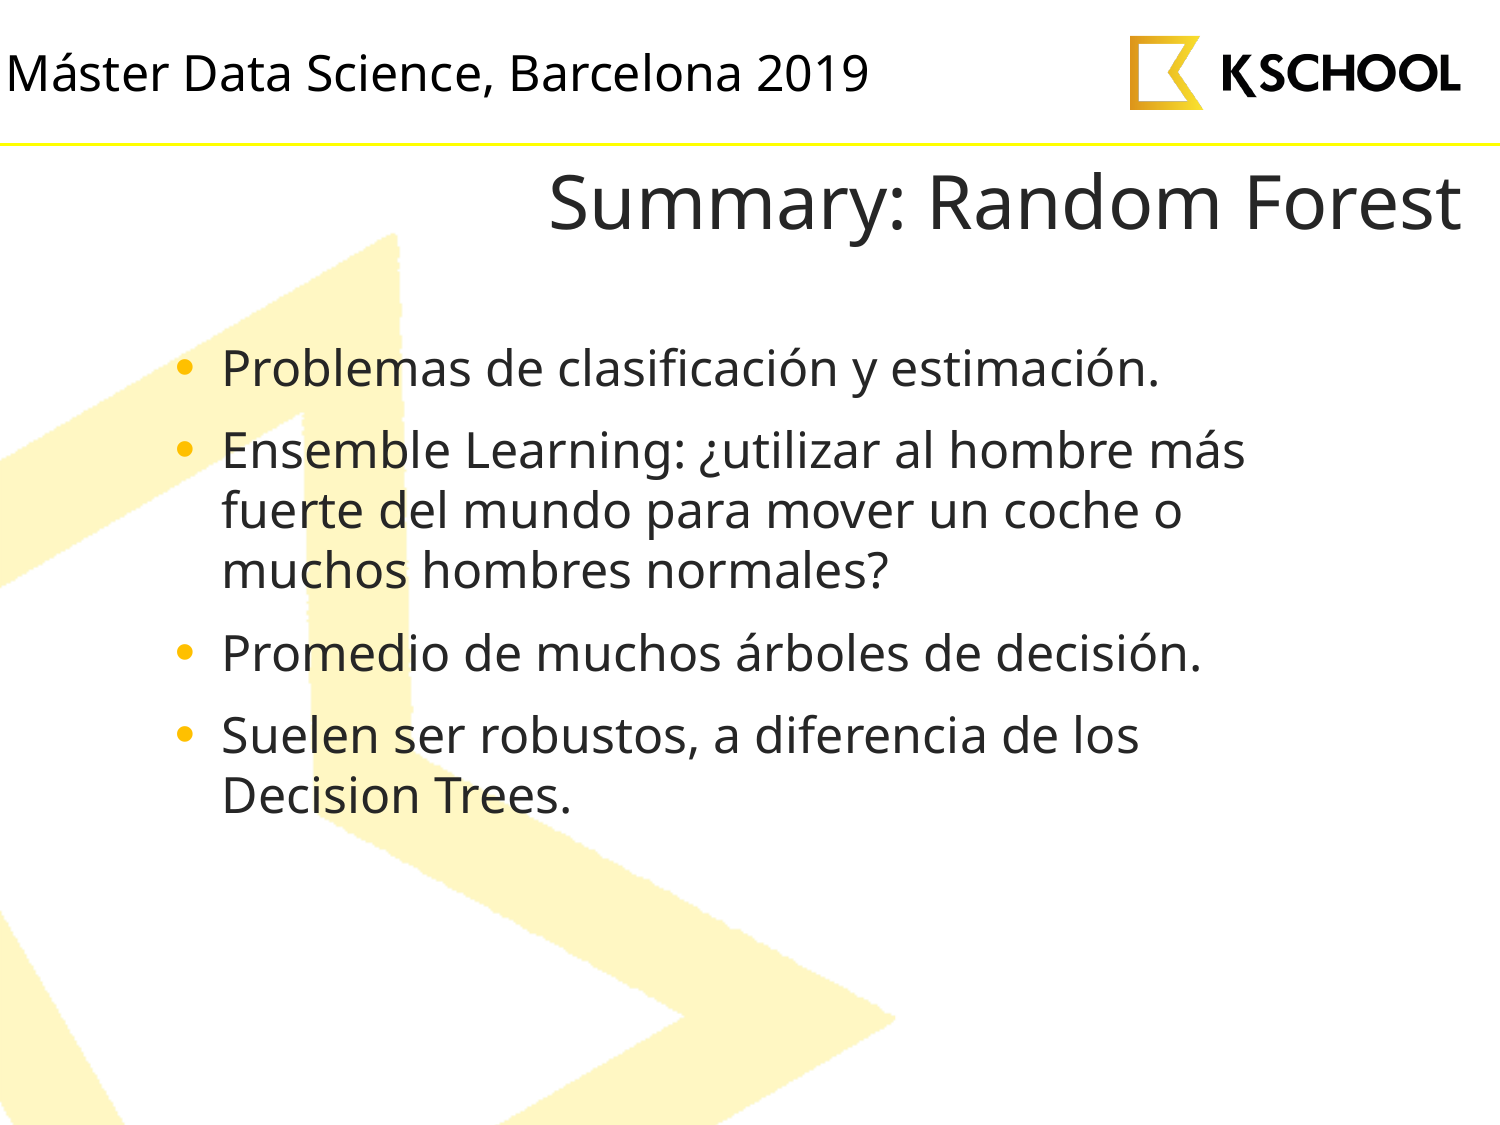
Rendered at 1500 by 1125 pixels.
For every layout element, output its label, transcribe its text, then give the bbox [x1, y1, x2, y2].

title Summary: Random Forest [330, 147, 1478, 268]
picture [1121, 23, 1473, 120]
picture [0, 188, 919, 1125]
text_box Problemas de clasificación y estimación. Ensemble Learning: ¿utilizar al hombre más fuerte del mundo para mover un coche o muchos hombres normales? Promedio de muchos árboles de decisión. Suelen ser robustos, a diferencia de los Decision Trees. [160, 328, 1367, 1033]
